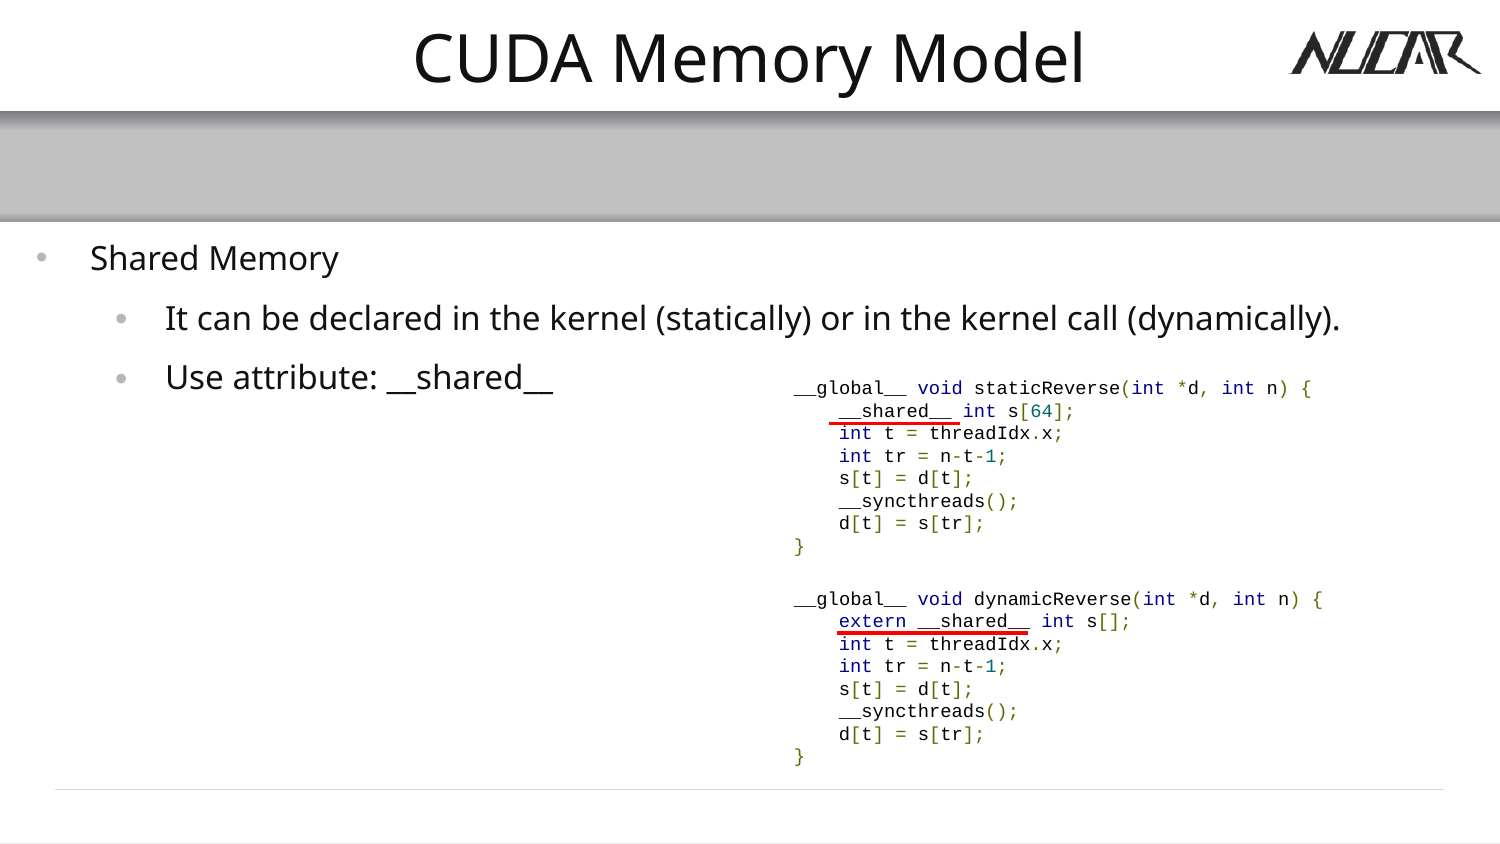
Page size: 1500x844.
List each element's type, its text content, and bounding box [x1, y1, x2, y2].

text_box __global__ void dynamicReverse(int *d, int n) { extern __shared__ int s[]; int t = threadIdx.x; int tr = n-t-1; s[t] = d[t]; __syncthreads(); d[t] = s[tr]; } [793, 563, 1392, 772]
text_box __global__ void staticReverse(int *d, int n) { __shared__ int s[64]; int t = threadIdx.x; int tr = n-t-1; s[t] = d[t]; __syncthreads(); d[t] = s[tr]; } [793, 375, 1420, 562]
title CUDA Memory Model [97, 0, 1403, 111]
list Shared Memory It can be declared in the kernel (statically) or in the kernel call (dynamically). Use attribute: __shared__ [0, 221, 1500, 735]
